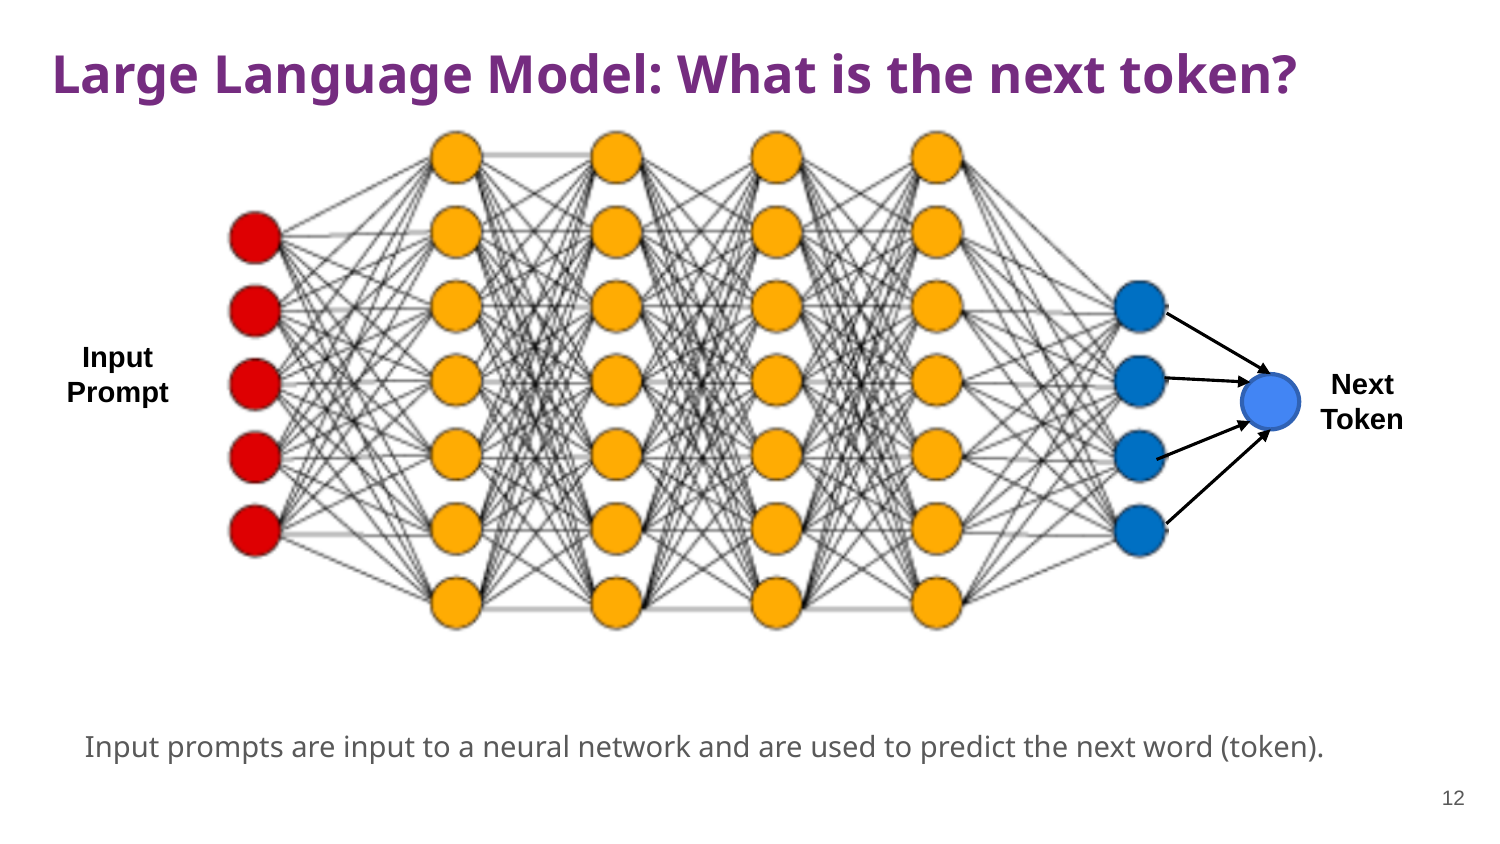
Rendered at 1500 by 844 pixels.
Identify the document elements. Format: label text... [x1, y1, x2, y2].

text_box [1156, 312, 1421, 524]
text_box Input Prompt [51, 331, 184, 416]
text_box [212, 119, 1288, 636]
list Input prompts are input to a neural network and are used to predict the next word (token). [51, 708, 1449, 802]
slide_number 12 [1389, 764, 1480, 830]
title Large Language Model: What is the next token? [36, 26, 1434, 120]
